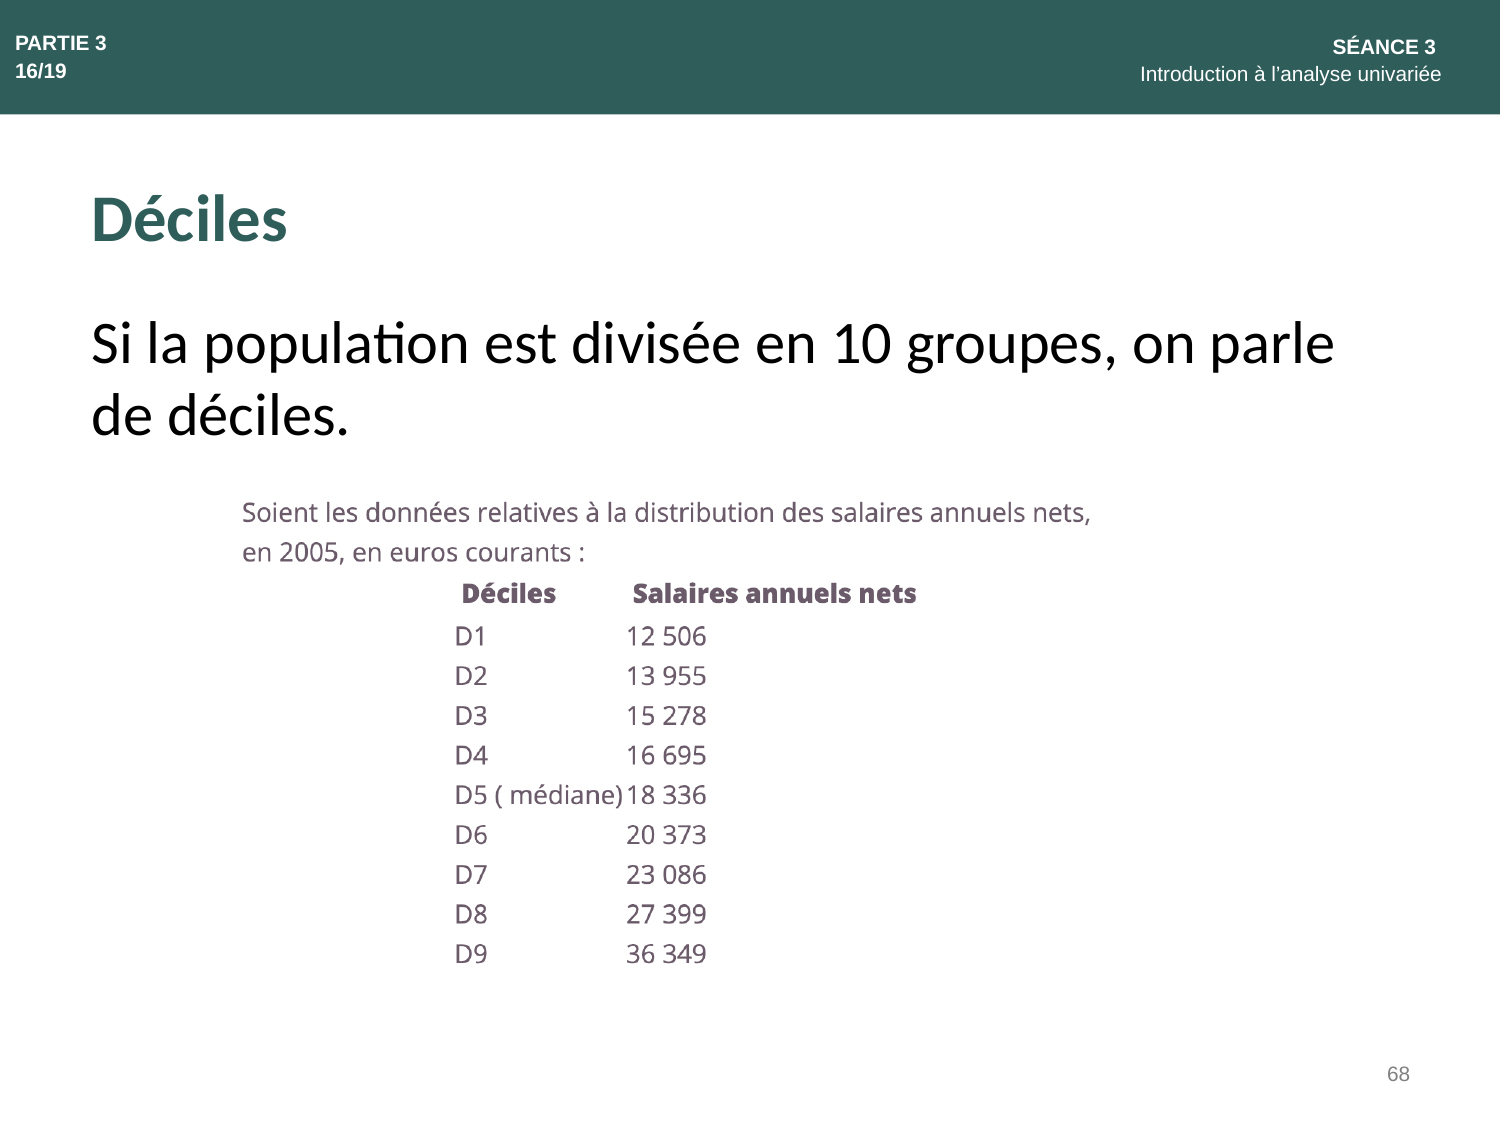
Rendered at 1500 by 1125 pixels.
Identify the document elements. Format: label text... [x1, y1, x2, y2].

text_box SÉANCE 3 Introduction à l’analyse univariée [808, 23, 1457, 94]
text_box [0, 0, 1500, 115]
text_box Déciles [76, 159, 1425, 275]
text_box Si la population est divisée en 10 groupes, on parle de déciles. [76, 287, 1373, 611]
slide_number 68 [1074, 1042, 1425, 1103]
text_box PARTIE 3 16/19 [0, 12, 493, 144]
picture [236, 489, 1155, 1017]
